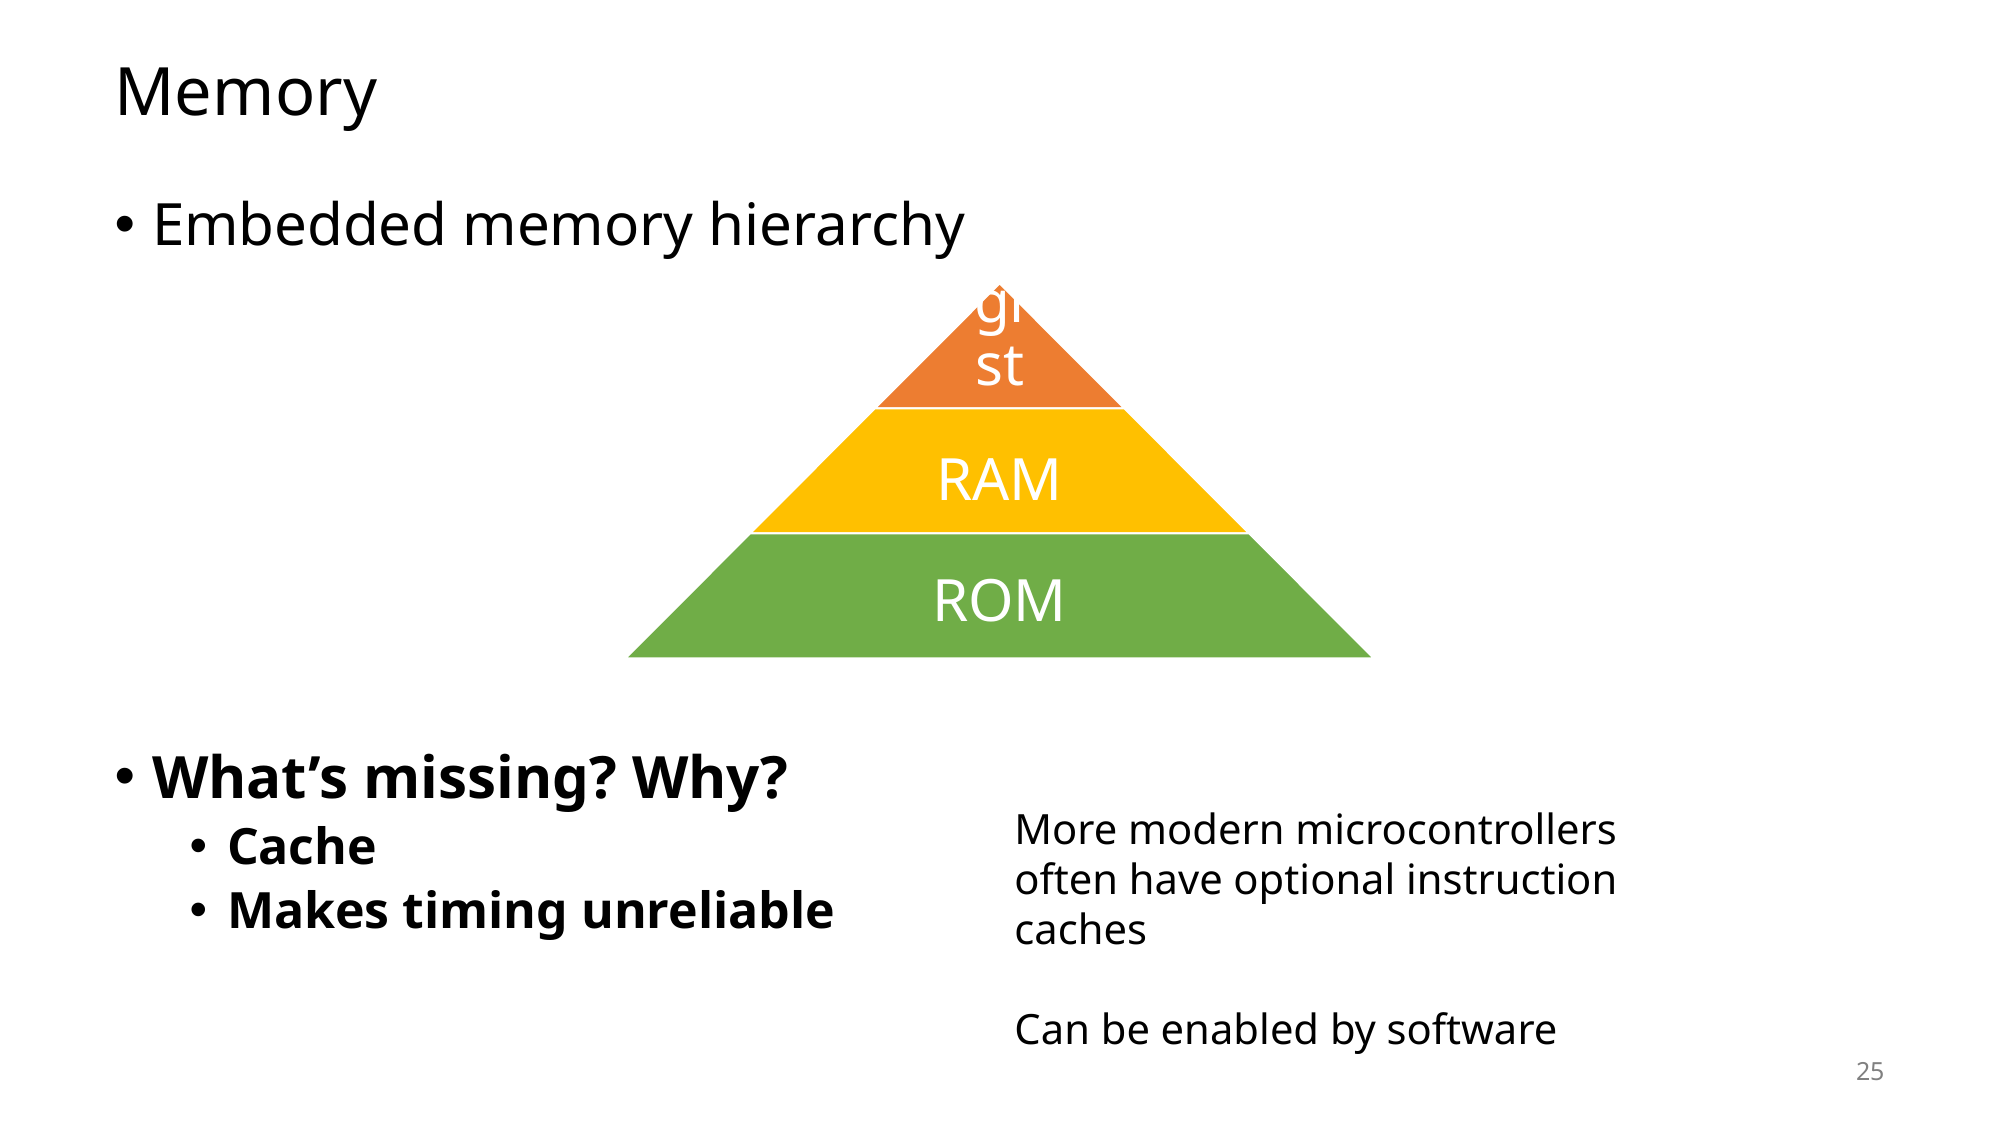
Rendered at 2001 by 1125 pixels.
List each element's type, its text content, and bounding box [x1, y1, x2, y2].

text_box More modern microcontrollers often have optional instruction caches Can be enabled by software [999, 795, 1704, 1061]
title Memory [99, 37, 1900, 150]
list Embedded memory hierarchy What’s missing? Why? Cache Makes timing unreliable [99, 187, 1900, 1013]
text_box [625, 283, 1374, 659]
slide_number 25 [1749, 1042, 1900, 1103]
